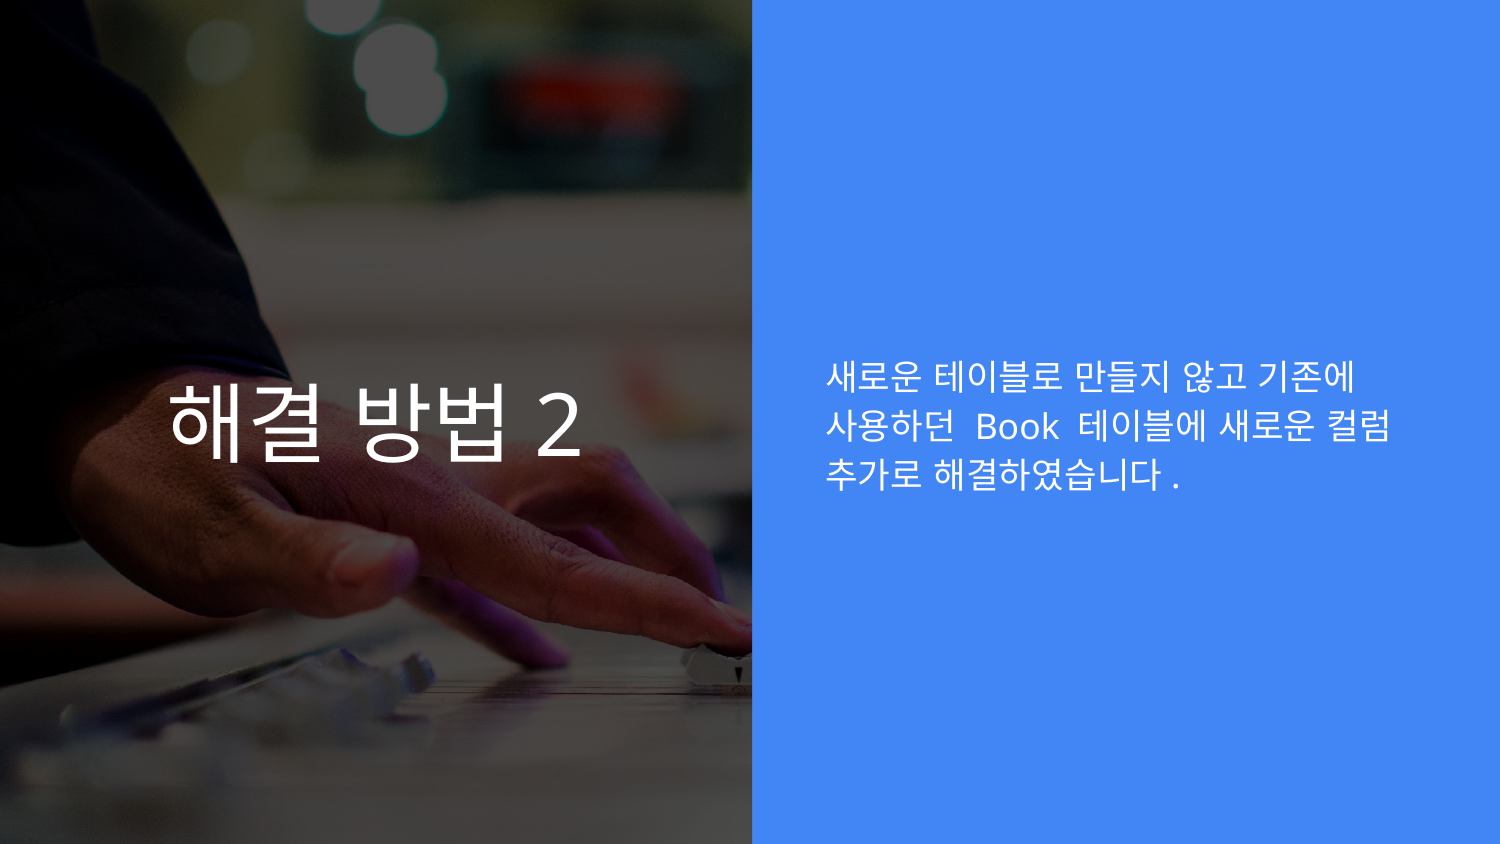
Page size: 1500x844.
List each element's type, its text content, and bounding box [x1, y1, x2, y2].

picture [0, 0, 753, 844]
list 새로운 테이블로 만들지 않고 기존에 사용하던 Book 테이블에 새로운 컬럼 추가로 해결하였습니다. [810, 118, 1440, 725]
